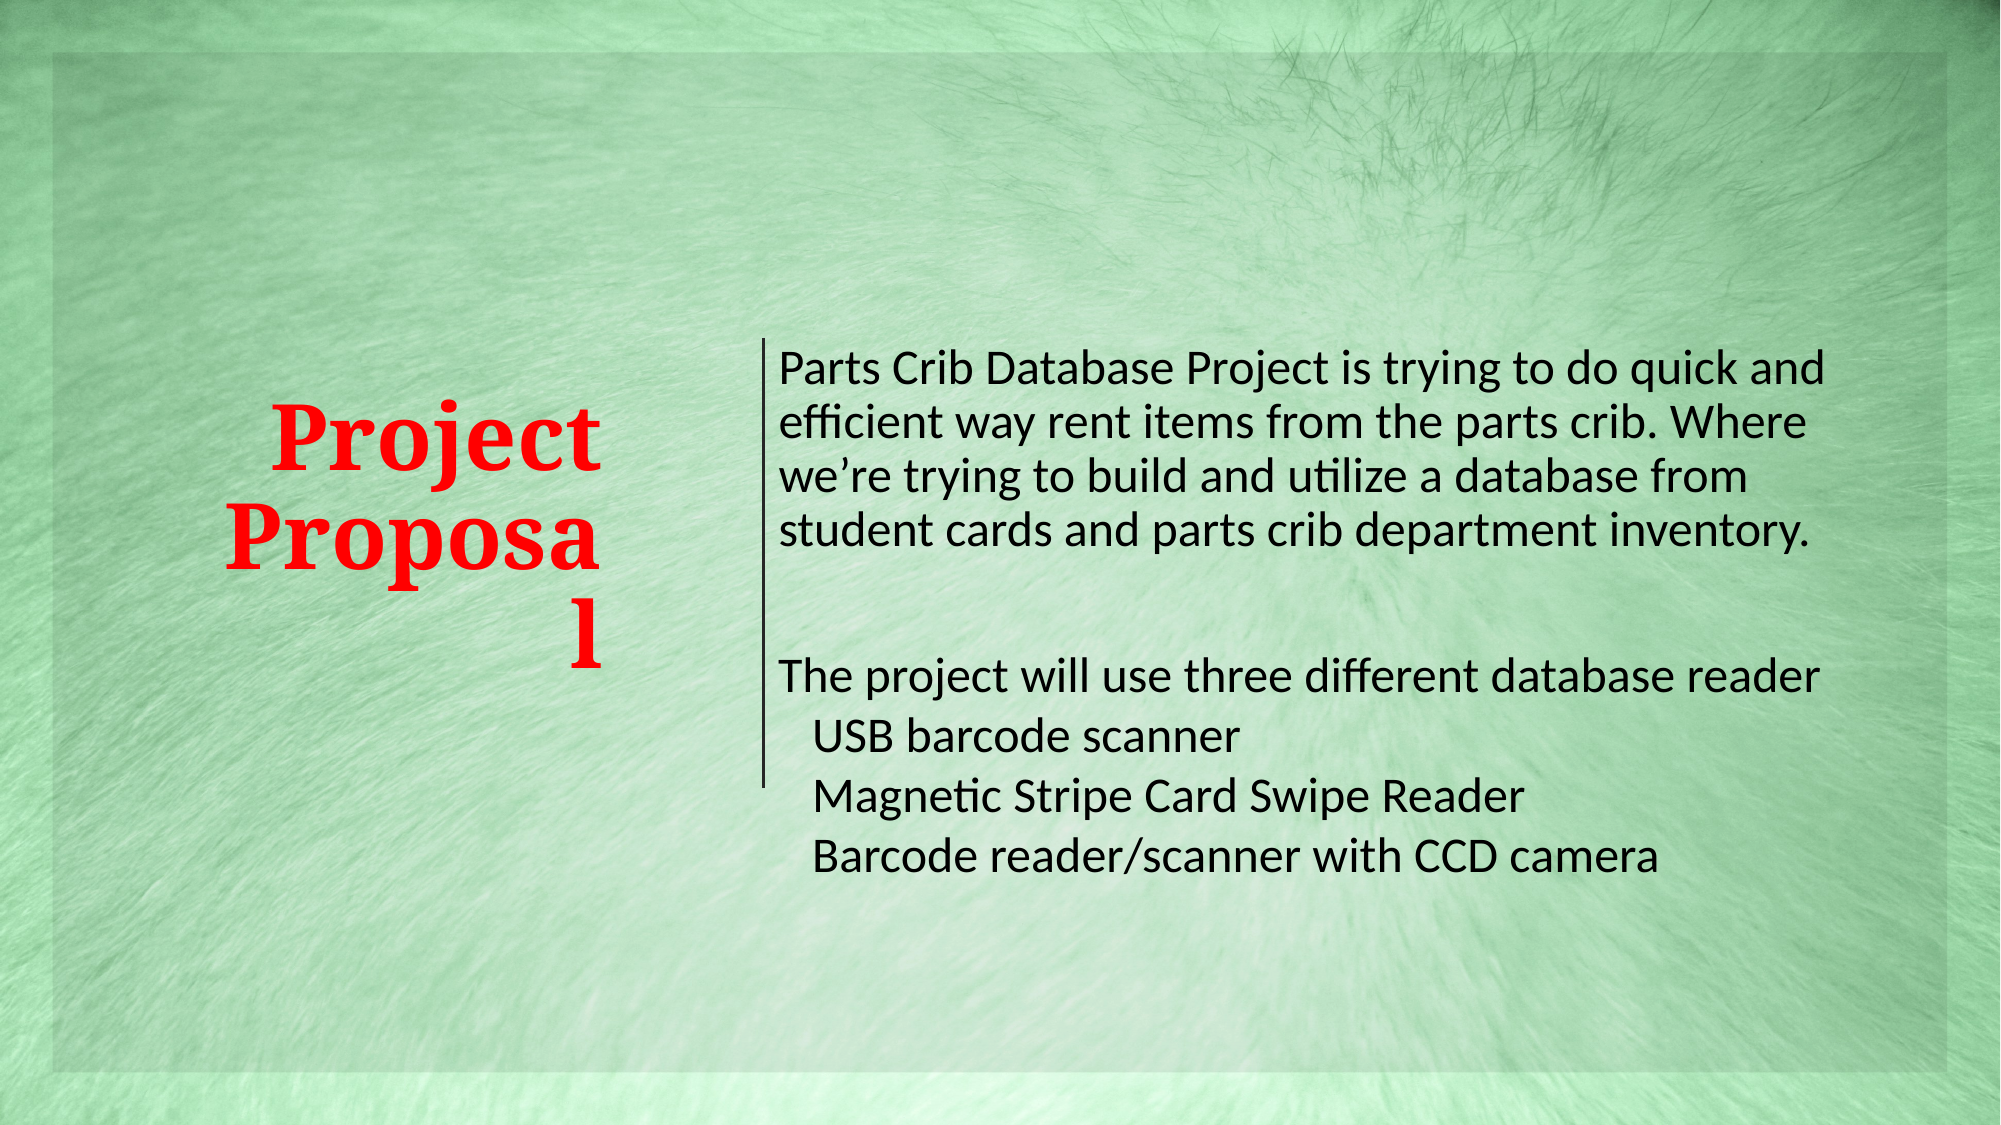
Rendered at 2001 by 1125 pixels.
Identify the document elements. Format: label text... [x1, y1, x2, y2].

title Project Proposal [198, 337, 618, 742]
text_box [52, 51, 1948, 1073]
list Parts Crib Database Project is trying to do quick and efficient way rent items from the parts crib. Where we’re trying to build and utilize a database from student cards and parts crib department inventory. [763, 284, 1916, 634]
text_box The project will use three different database reader USB barcode scanner Magnetic Stripe Card Swipe Reader Barcode reader/scanner with CCD camera [763, 634, 1916, 890]
